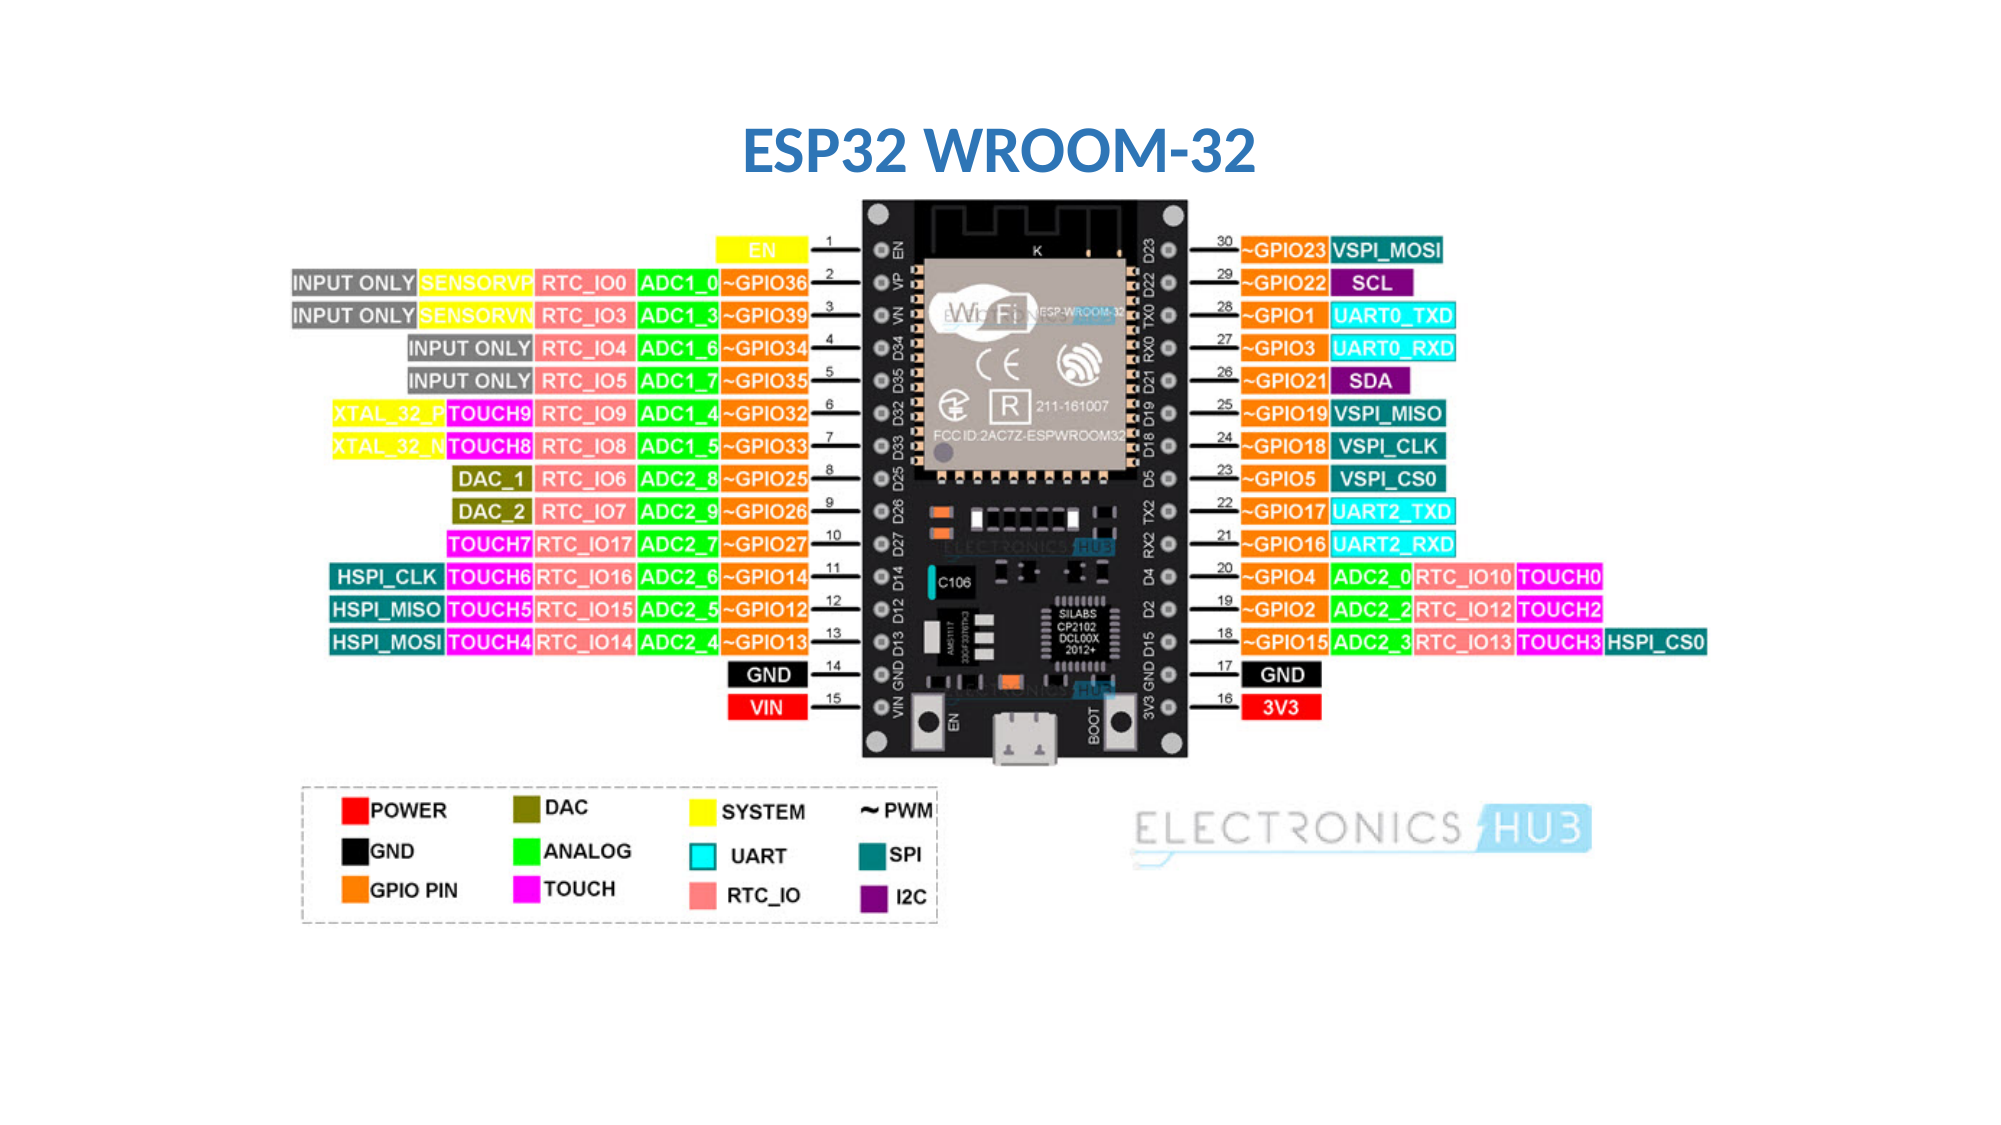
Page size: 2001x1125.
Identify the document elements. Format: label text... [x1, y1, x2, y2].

text_box ESP32 WROOM-32 [393, 98, 1607, 188]
picture [278, 188, 1722, 937]
